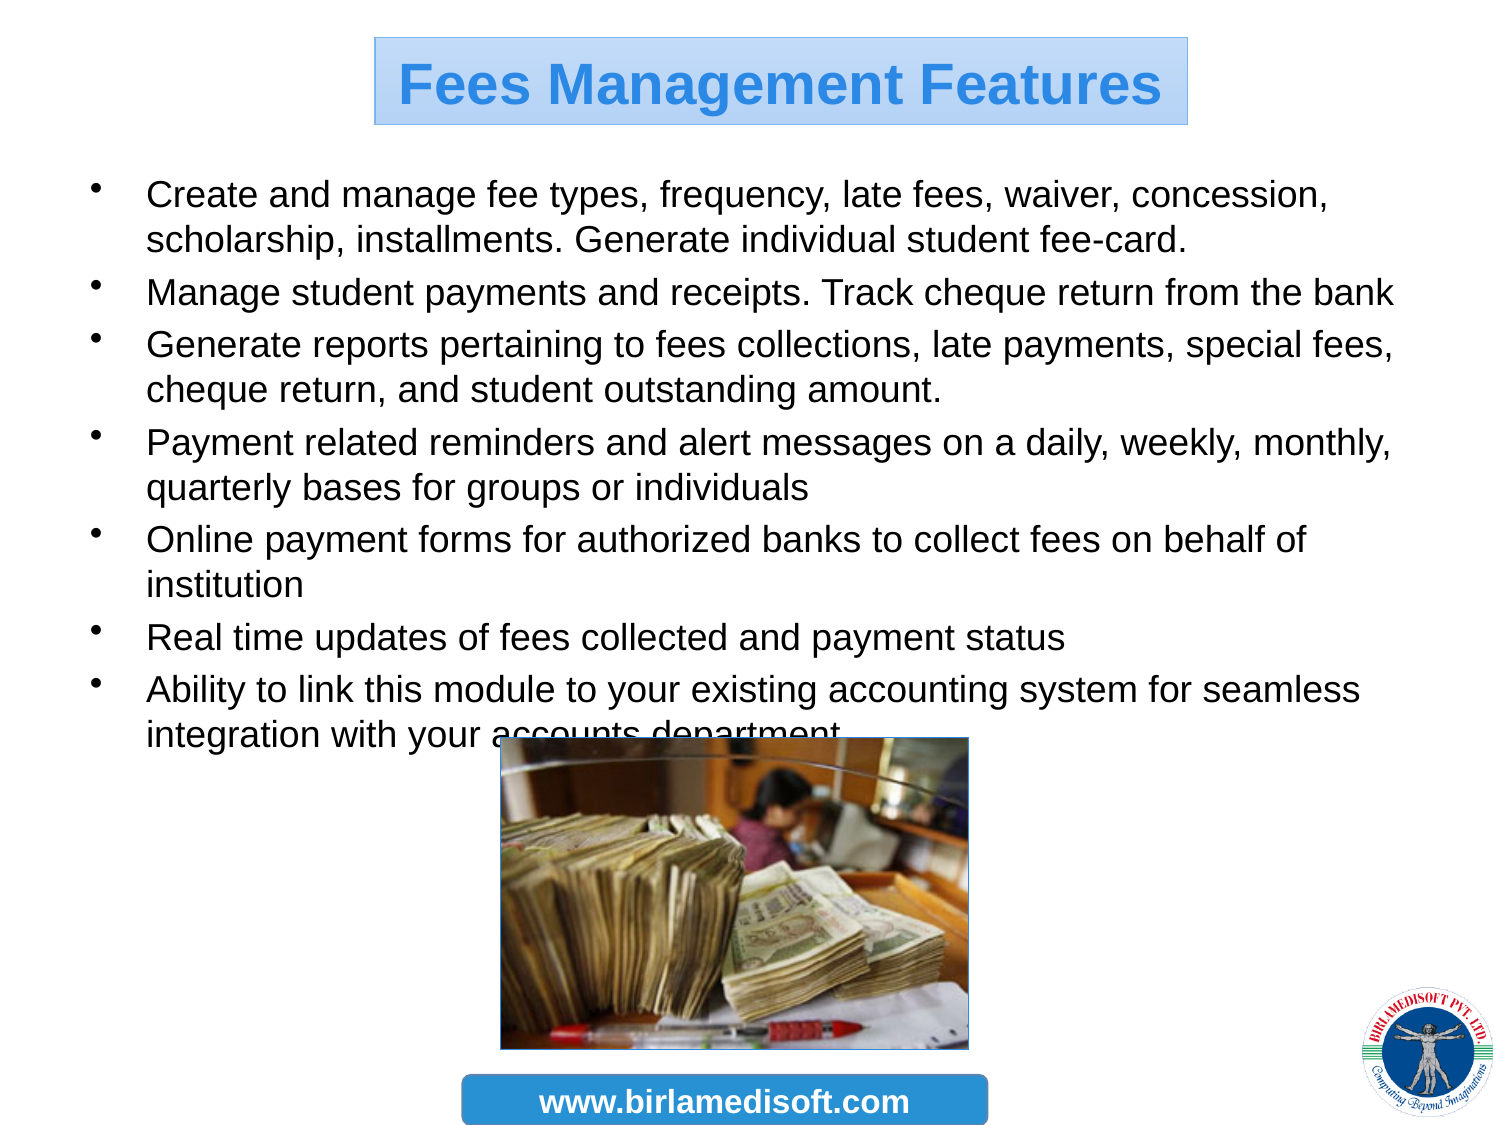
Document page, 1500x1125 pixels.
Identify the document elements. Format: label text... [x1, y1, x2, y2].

picture [499, 737, 969, 1050]
text_box www.birlamedisoft.com [461, 1073, 989, 1125]
list Create and manage fee types, frequency, late fees, waiver, concession, scholarship, installments. Generate individual student fee-card. Manage student payments and receipts. Track cheque return from the bank Generate reports pertaining to fees collections, late payments, special fees, cheque return, and student outstanding amount. Payment related reminders and alert messages on a daily, weekly, monthly, quarterly bases for groups or individuals Online payment forms for authorized banks to collect fees on behalf of institution Real time updates of fees collected and payment status Ability to link this module to your existing accounting system for seamless integration with your accounts department. [74, 162, 1426, 763]
picture [1362, 987, 1493, 1117]
title Fees Management Features [374, 37, 1188, 125]
